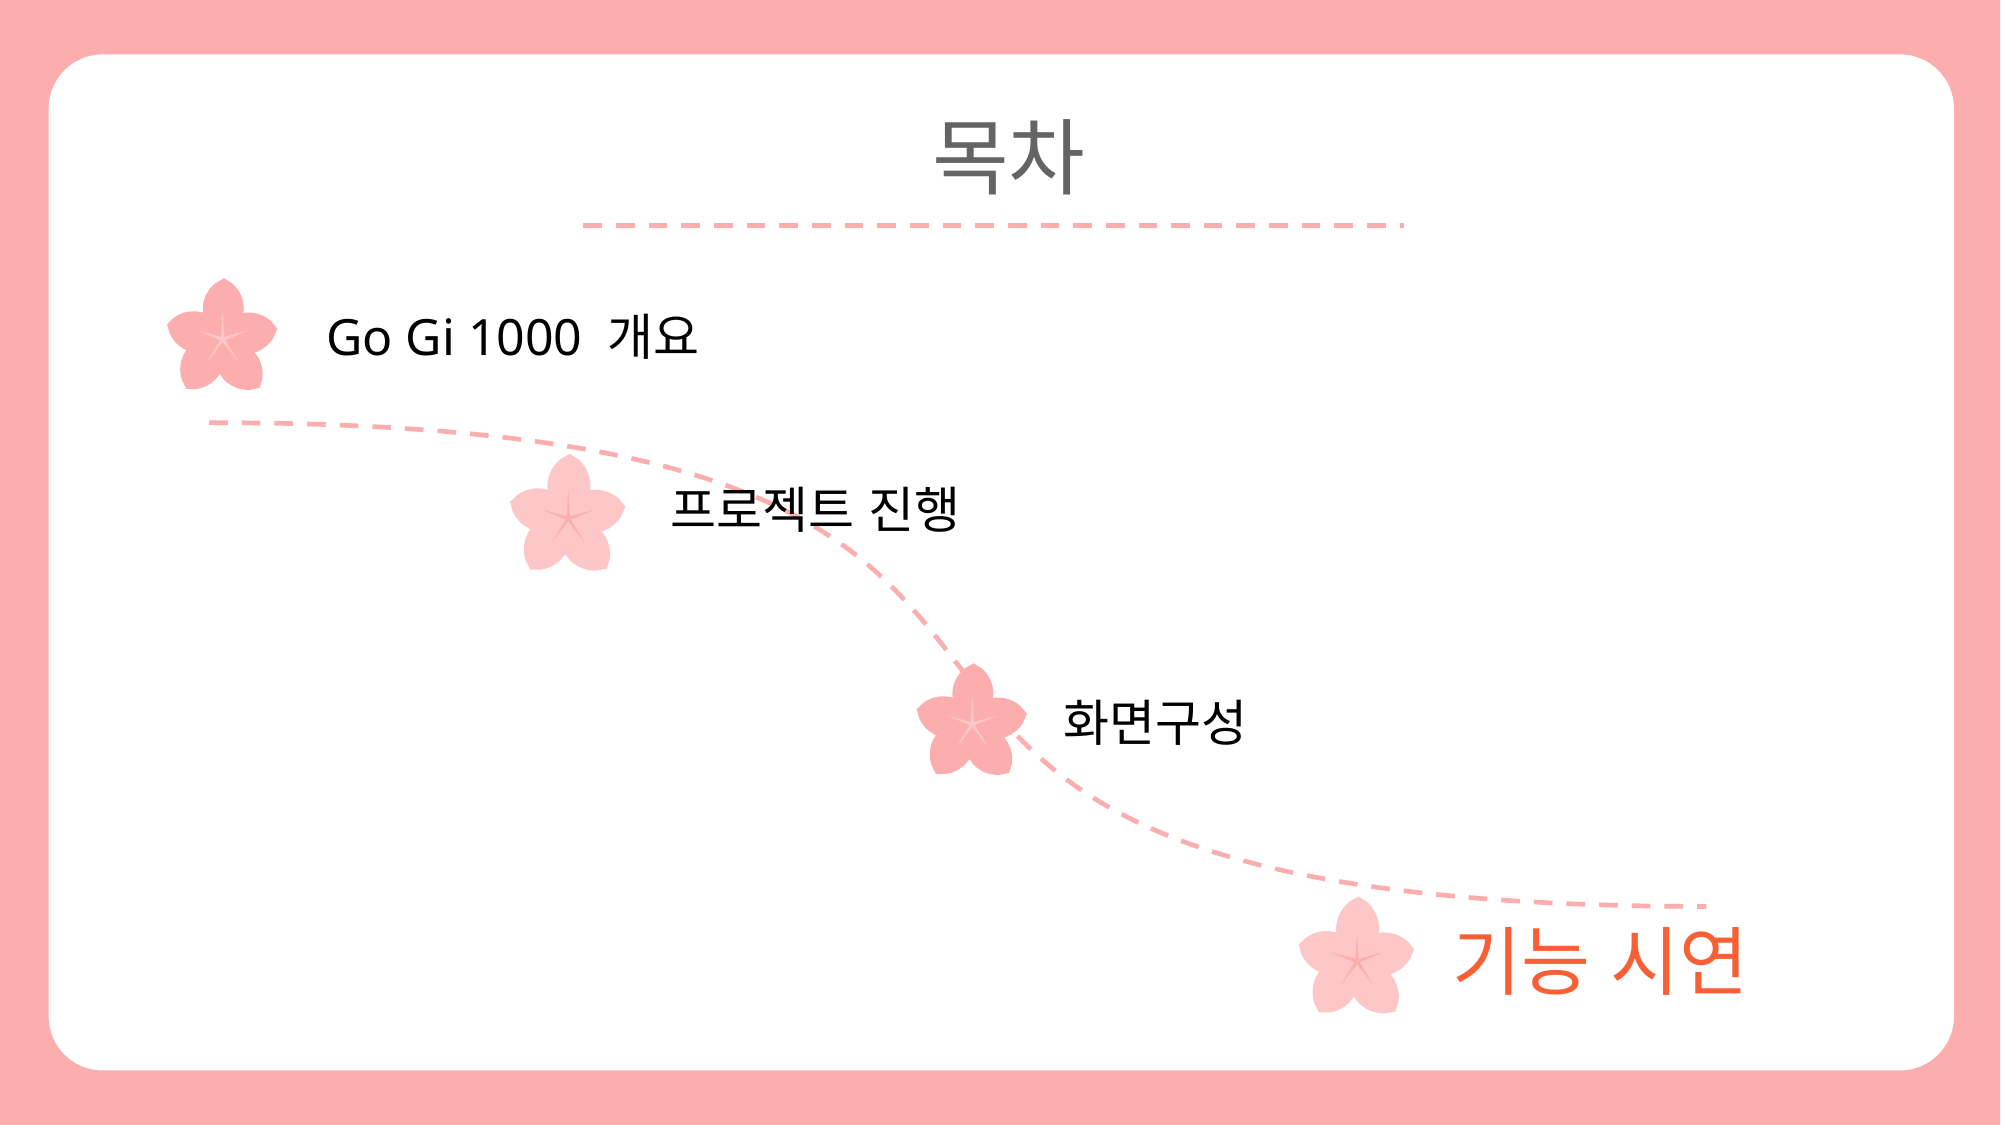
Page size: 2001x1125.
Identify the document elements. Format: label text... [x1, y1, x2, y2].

text_box 목차 [917, 97, 1126, 213]
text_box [917, 675, 1028, 787]
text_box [168, 290, 278, 402]
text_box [1299, 909, 1415, 1026]
text_box 기능 시연 [1437, 906, 1959, 1012]
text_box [209, 422, 1707, 907]
text_box Go Gi 1000 개요 [311, 298, 877, 374]
